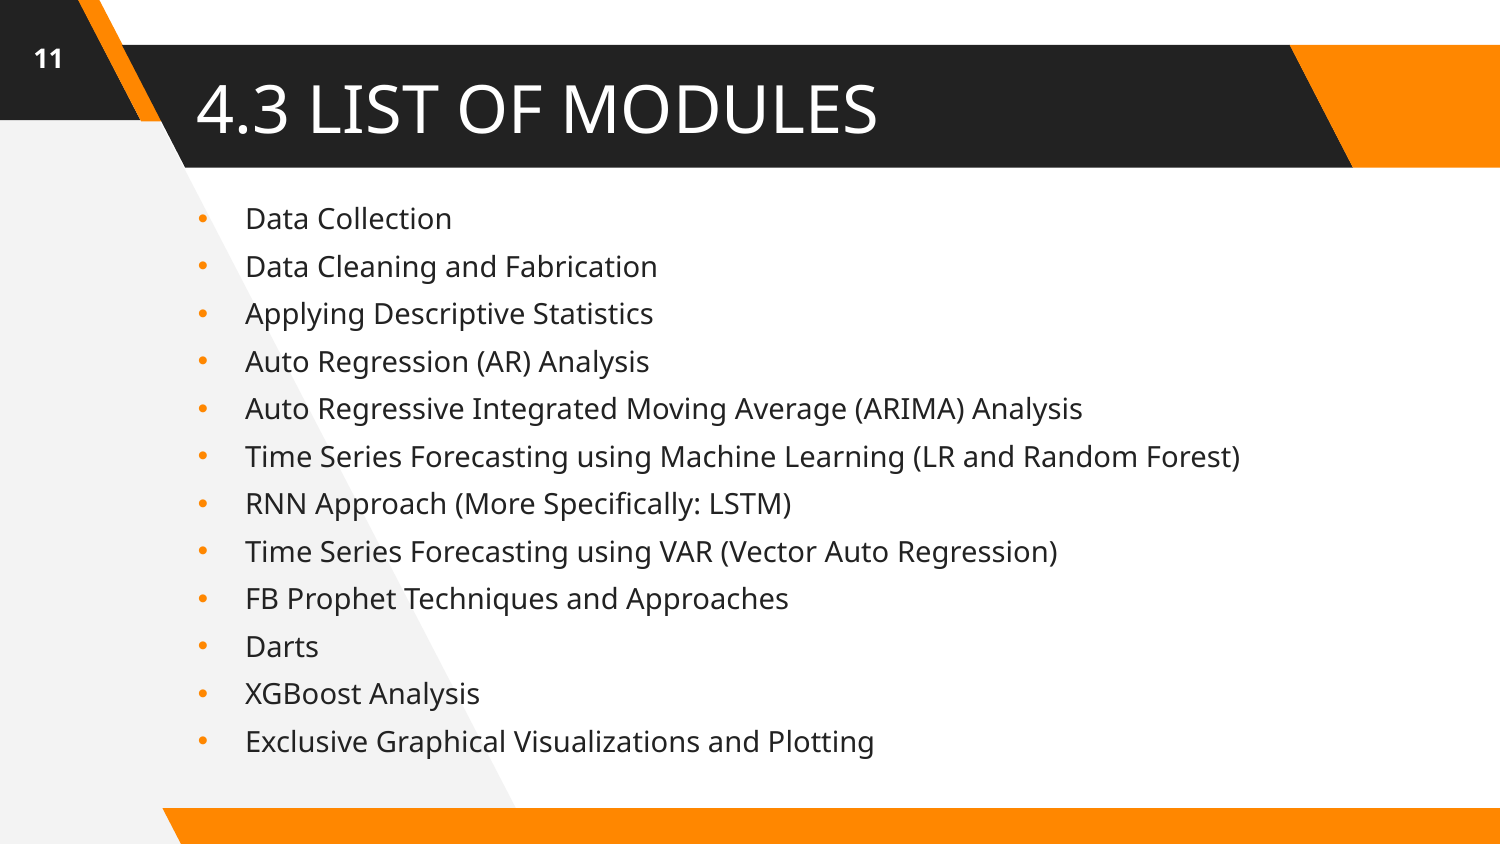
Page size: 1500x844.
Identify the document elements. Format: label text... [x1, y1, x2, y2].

title 4.3 LIST OF MODULES [181, 45, 1285, 169]
slide_number 11 [0, 0, 98, 121]
list Data Collection Data Cleaning and Fabrication Applying Descriptive Statistics Auto Regression (AR) Analysis Auto Regressive Integrated Moving Average (ARIMA) Analysis Time Series Forecasting using Machine Learning (LR and Random Forest) RNN Approach (More Specifically: LSTM) Time Series Forecasting using VAR (Vector Auto Regression) FB Prophet Techniques and Approaches Darts XGBoost Analysis Exclusive Graphical Visualizations and Plotting [183, 185, 1414, 788]
